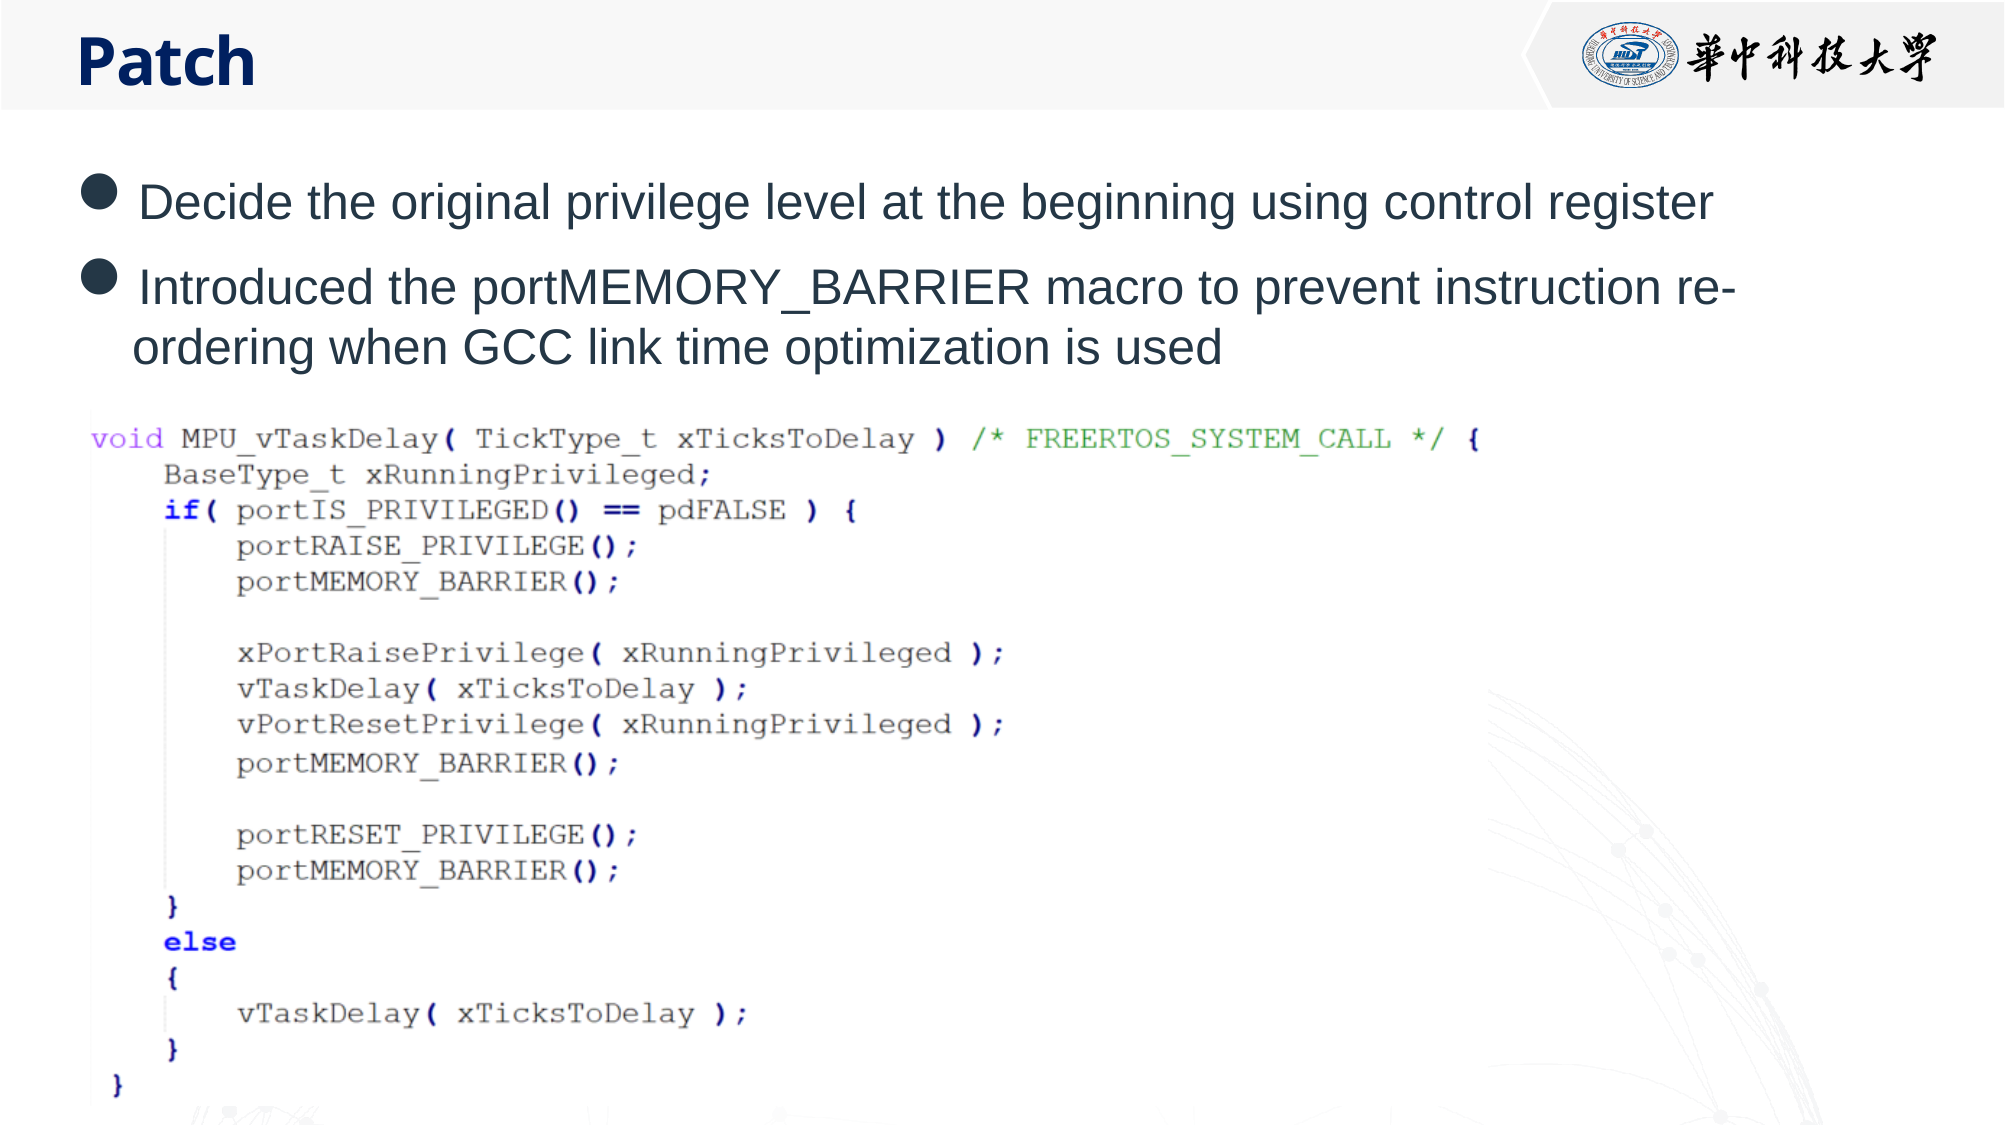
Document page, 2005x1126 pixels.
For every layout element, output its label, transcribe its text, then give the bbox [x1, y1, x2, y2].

title Patch [61, 0, 1773, 107]
picture [90, 409, 1489, 1106]
list Decide the original privilege level at the beginning using control register Introduced the portMEMORY_BARRIER macro to prevent instruction re-ordering when GCC link time optimization is used [61, 162, 1773, 856]
